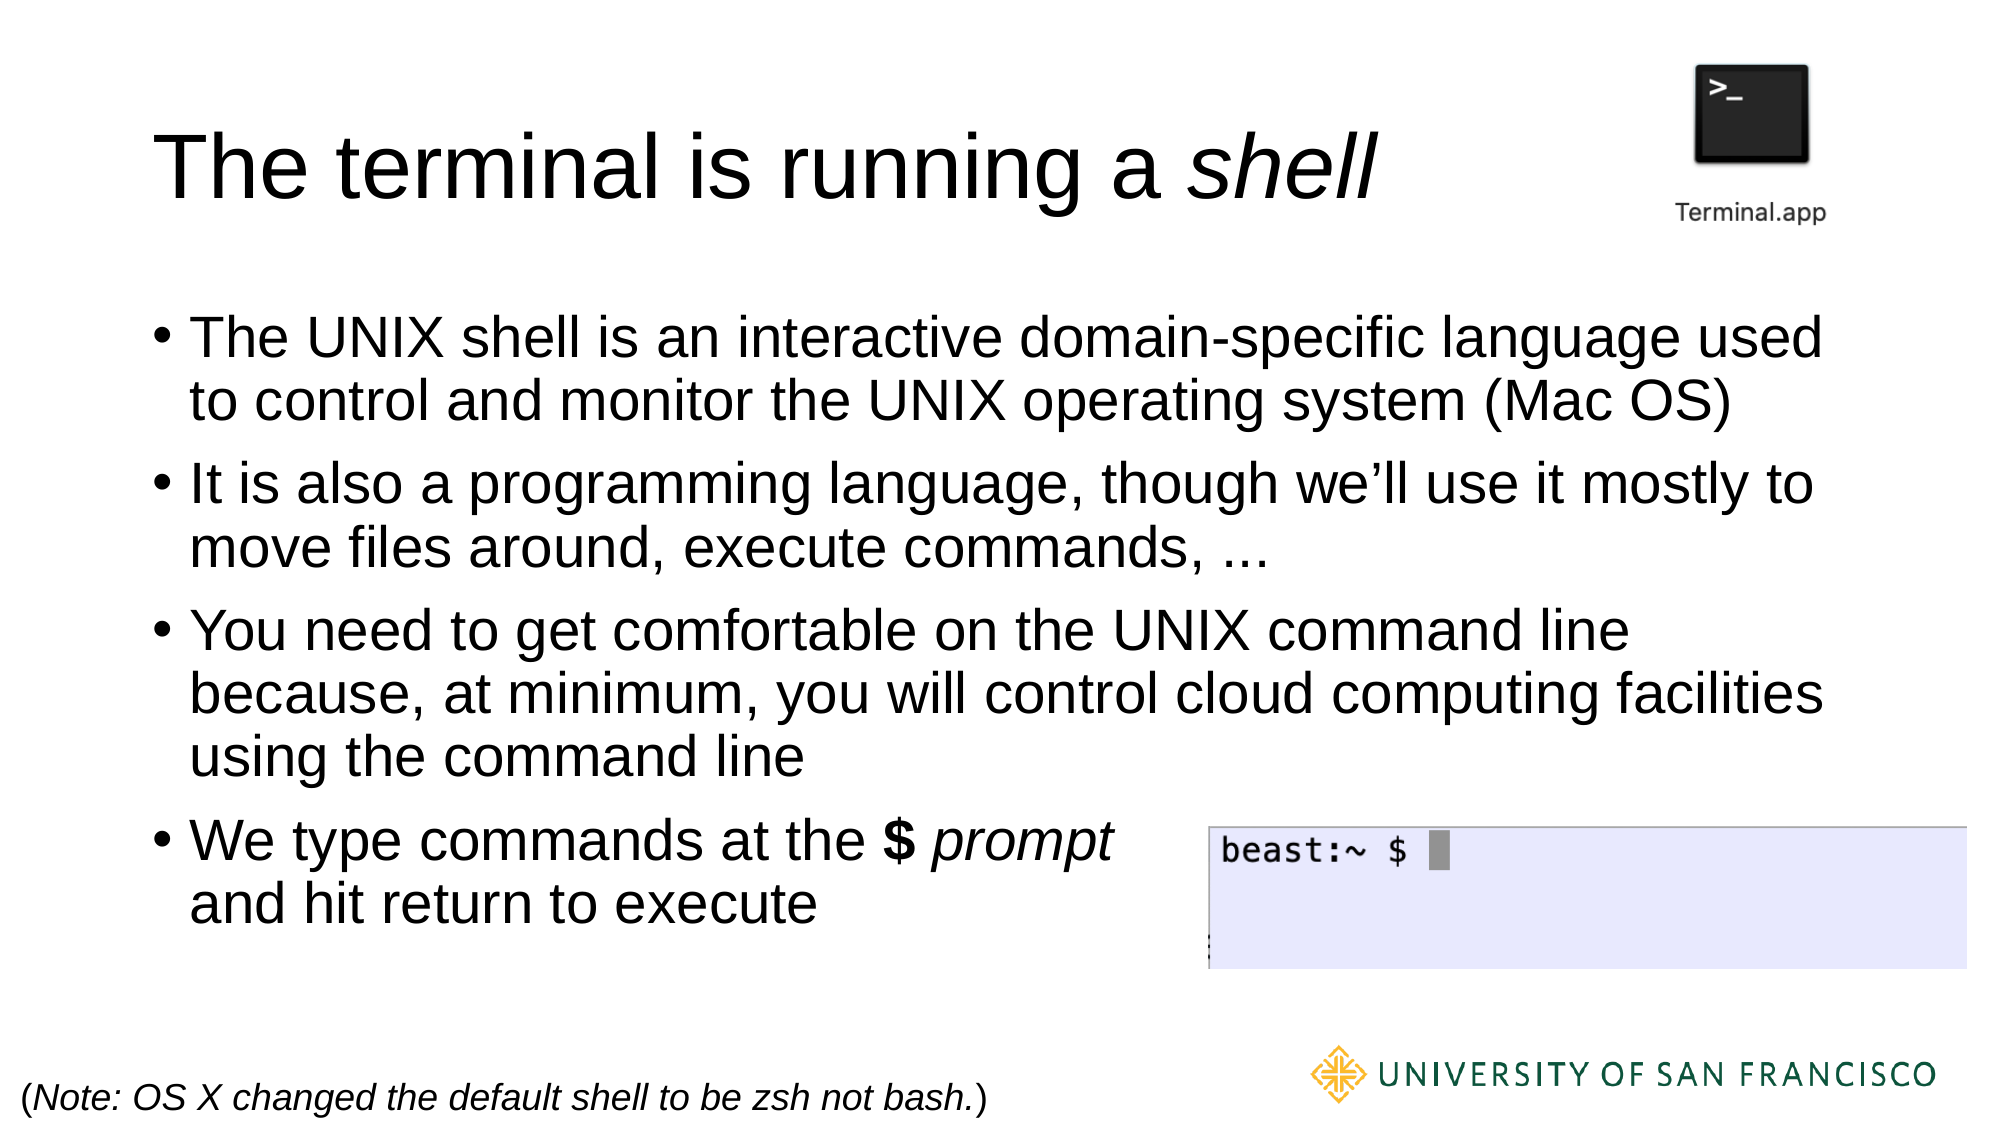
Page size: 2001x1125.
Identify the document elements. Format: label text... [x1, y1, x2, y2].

picture [1666, 41, 1840, 248]
list The UNIX shell is an interactive domain-specific language used to control and monitor the UNIX operating system (Mac OS) It is also a programming language, though we’ll use it mostly to move files around, execute commands, ... You need to get comfortable on the UNIX command line because, at minimum, you will control cloud computing facilities using the command line We type commands at the $ prompt and hit return to execute [137, 299, 1863, 1014]
picture [1208, 826, 1967, 969]
text_box (Note: OS X changed the default shell to be zsh not bash.) [5, 1065, 1003, 1125]
title The terminal is running a shell [137, 59, 1863, 278]
